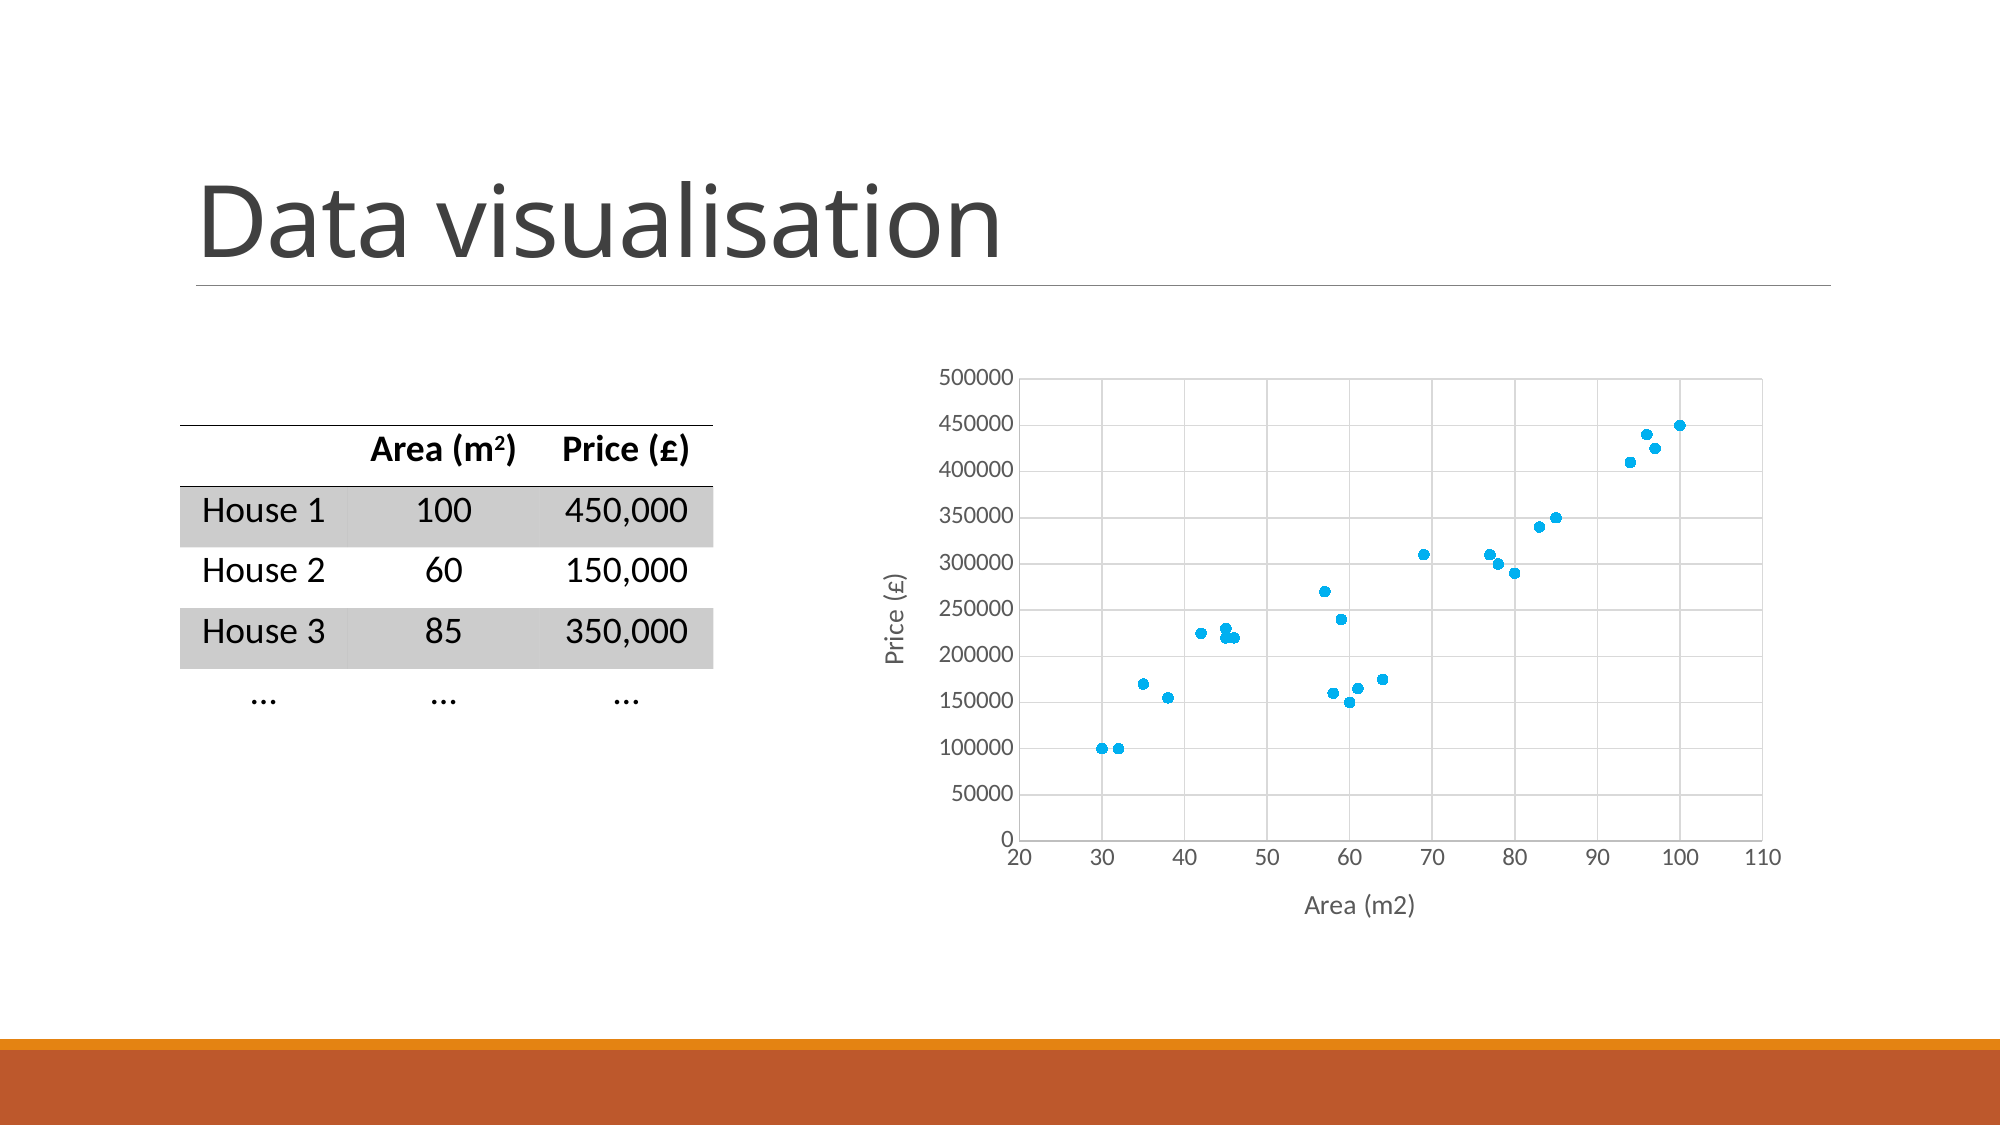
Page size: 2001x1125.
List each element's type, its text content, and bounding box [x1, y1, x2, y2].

table_cell House 1 [180, 487, 348, 547]
table_header Price (£) [540, 426, 713, 486]
table_cell 60 [348, 547, 540, 608]
table_header Area (m2) [348, 426, 540, 486]
title Data visualisation [180, 47, 1830, 285]
table_cell 85 [348, 608, 540, 669]
table_cell … [540, 669, 713, 730]
table_header [180, 426, 348, 486]
chart [864, 353, 1816, 955]
table_cell House 2 [180, 547, 348, 608]
table_cell … [348, 669, 540, 730]
table_cell … [180, 669, 348, 730]
table_cell 350,000 [540, 608, 713, 669]
table_cell 150,000 [540, 547, 713, 608]
table_cell House 3 [180, 608, 348, 669]
table_cell 100 [348, 487, 540, 547]
table_cell 450,000 [540, 487, 713, 547]
